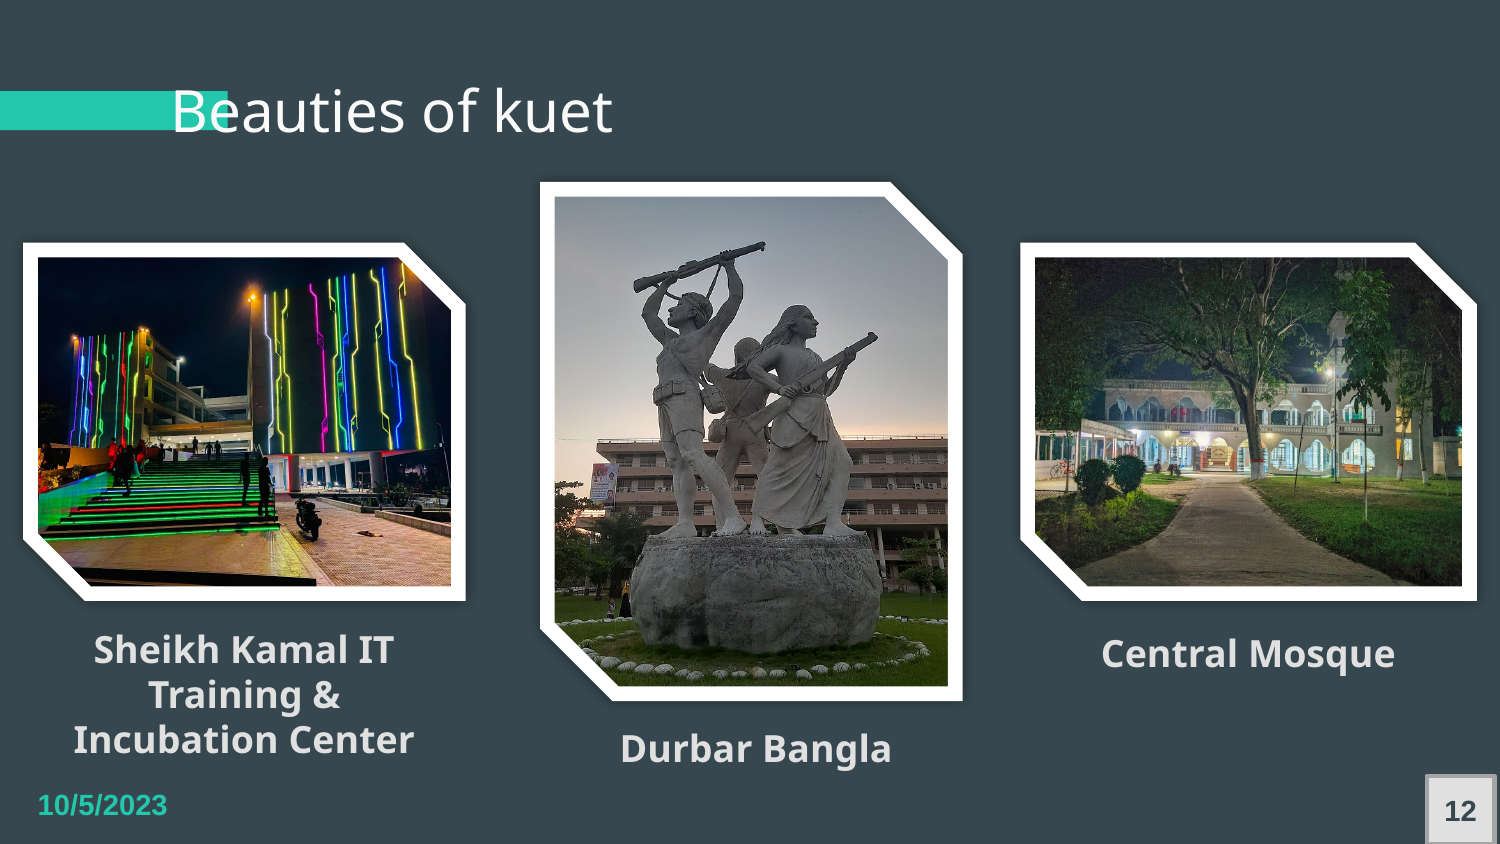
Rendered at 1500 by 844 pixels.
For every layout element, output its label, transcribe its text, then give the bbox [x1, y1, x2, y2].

text_box Central Mosque [1027, 602, 1470, 702]
text_box 12 [1425, 774, 1497, 844]
title Beauties of kuet [155, 59, 1348, 142]
picture [547, 189, 956, 694]
picture [30, 249, 459, 594]
text_box Sheikh Kamal IT Training & Incubation Center [30, 639, 459, 748]
text_box Durbar Bangla [542, 706, 971, 789]
text_box 10/5/2023 [22, 785, 188, 822]
picture [1027, 249, 1470, 594]
